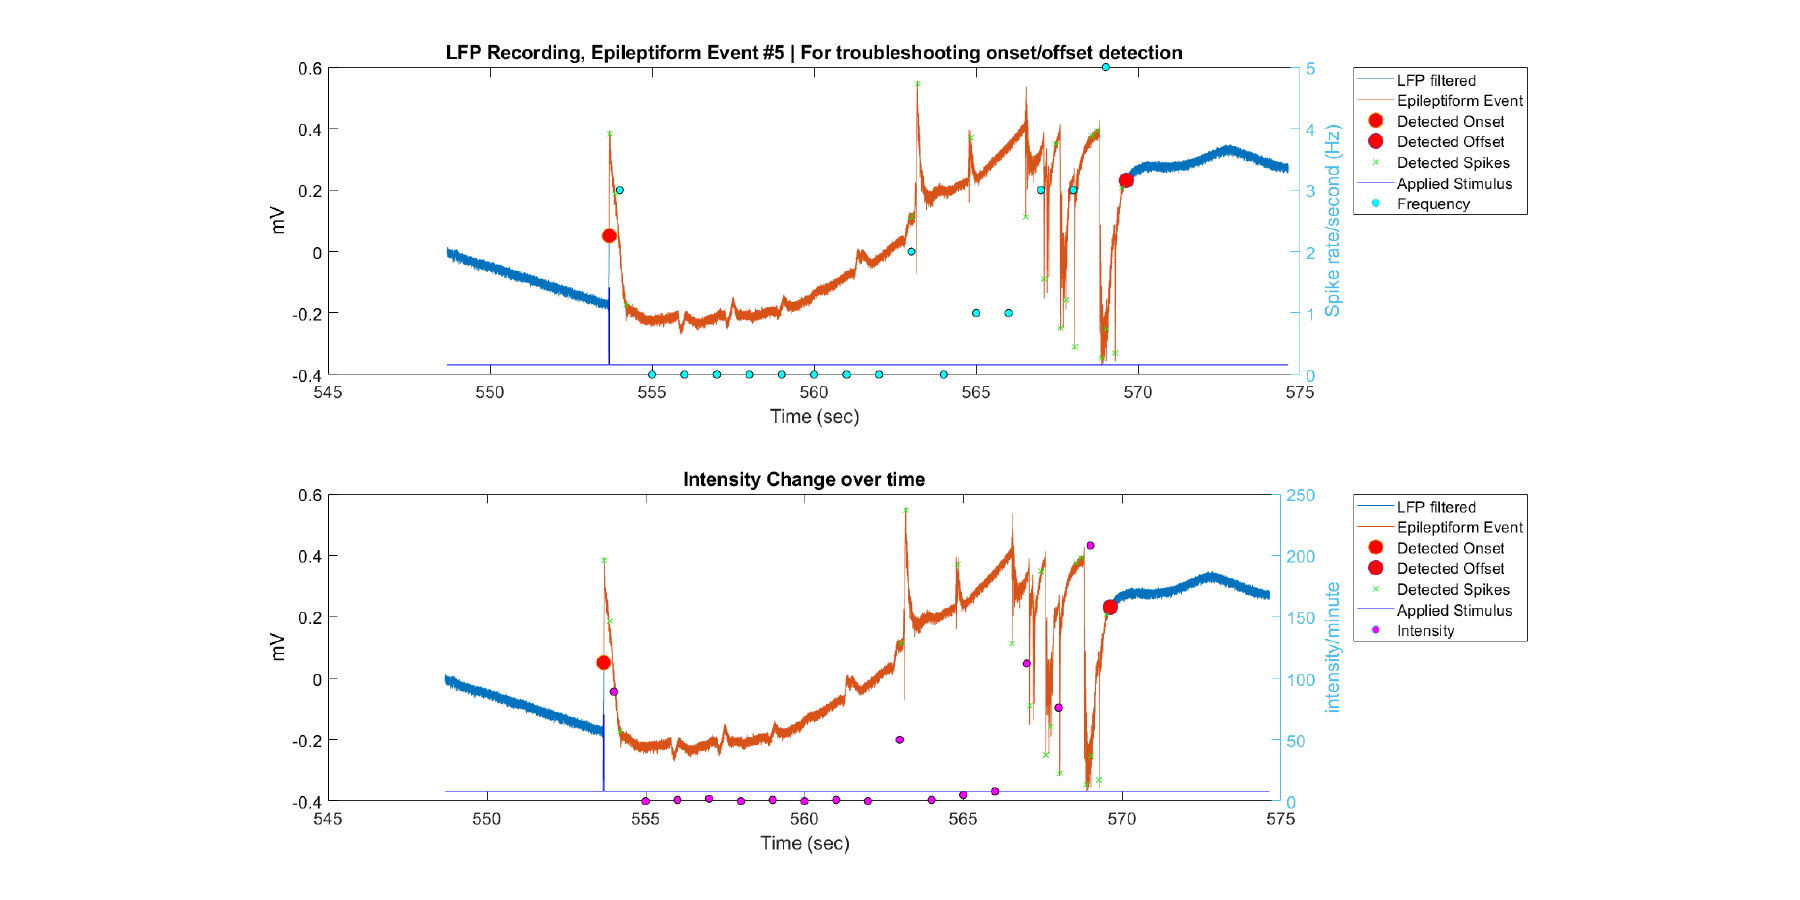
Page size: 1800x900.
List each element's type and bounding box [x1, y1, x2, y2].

picture [126, 0, 1674, 900]
